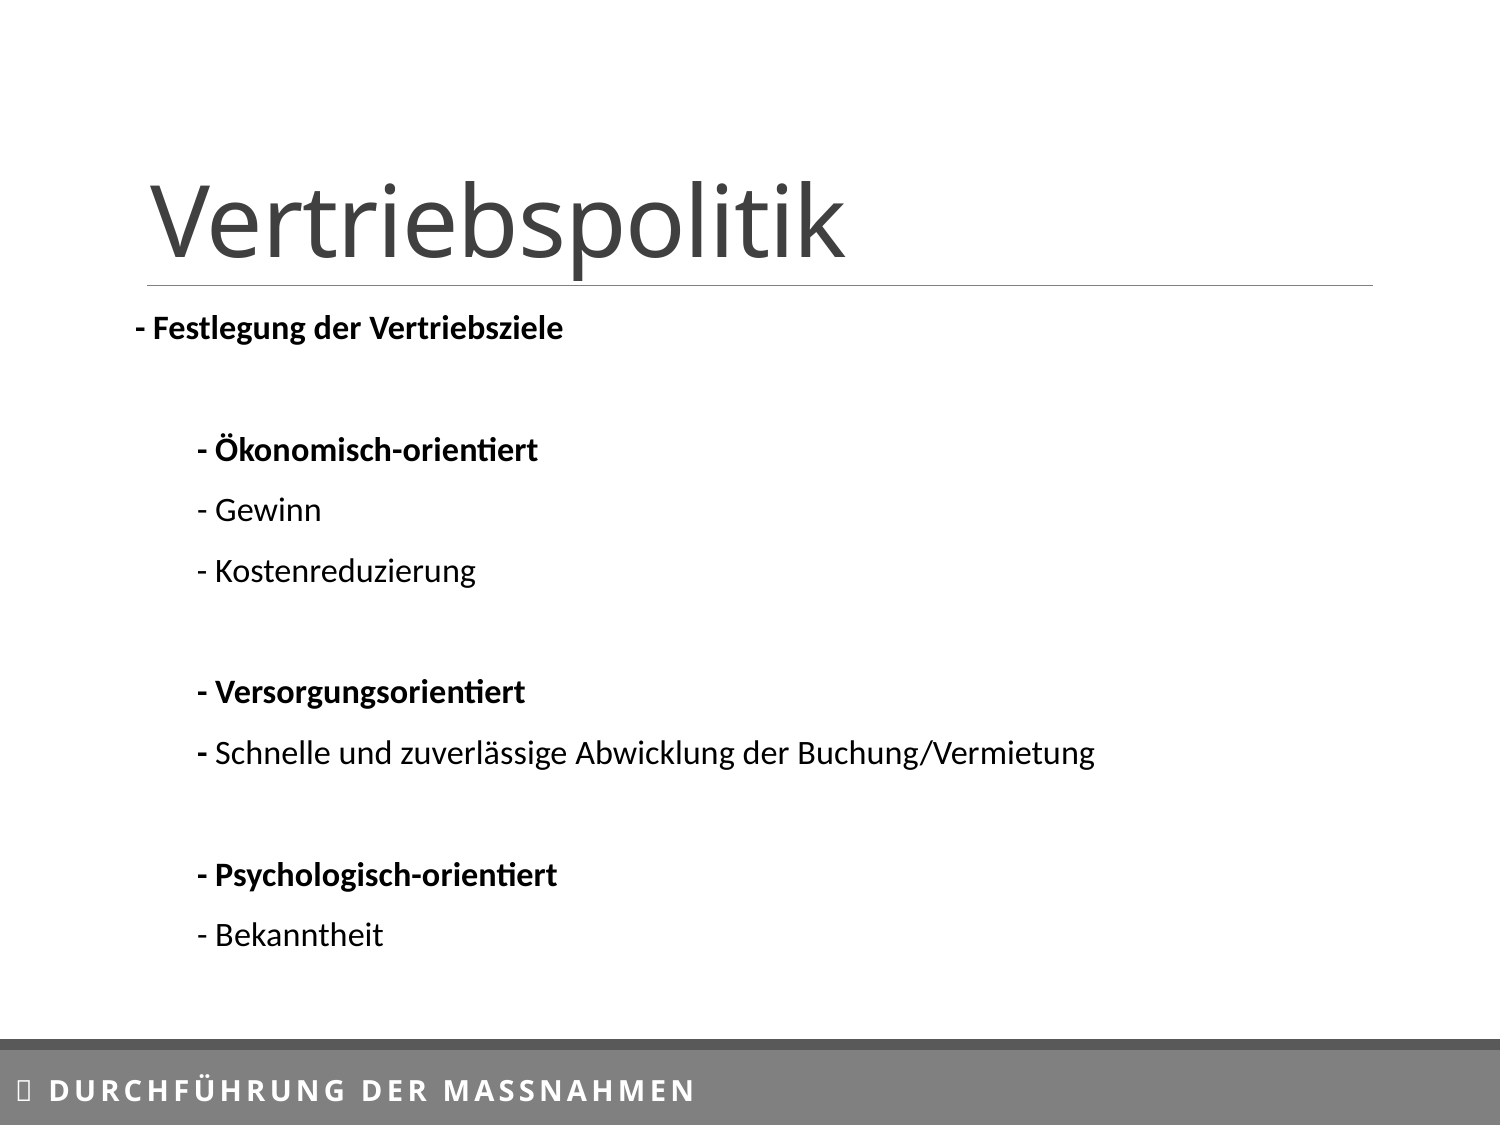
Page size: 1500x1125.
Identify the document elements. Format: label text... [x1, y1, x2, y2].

title Vertriebspolitik [135, 47, 1373, 285]
list - Festlegung der Vertriebsziele - Ökonomisch-orientiert - Gewinn - Kostenreduzierung - Versorgungsorientiert - Schnelle und zuverlässige Abwicklung der Buchung/Vermietung - Psychologisch-orientiert - Bekanntheit [135, 302, 1373, 963]
text_box  Durchführung der Massnahmen [0, 1068, 1500, 1125]
